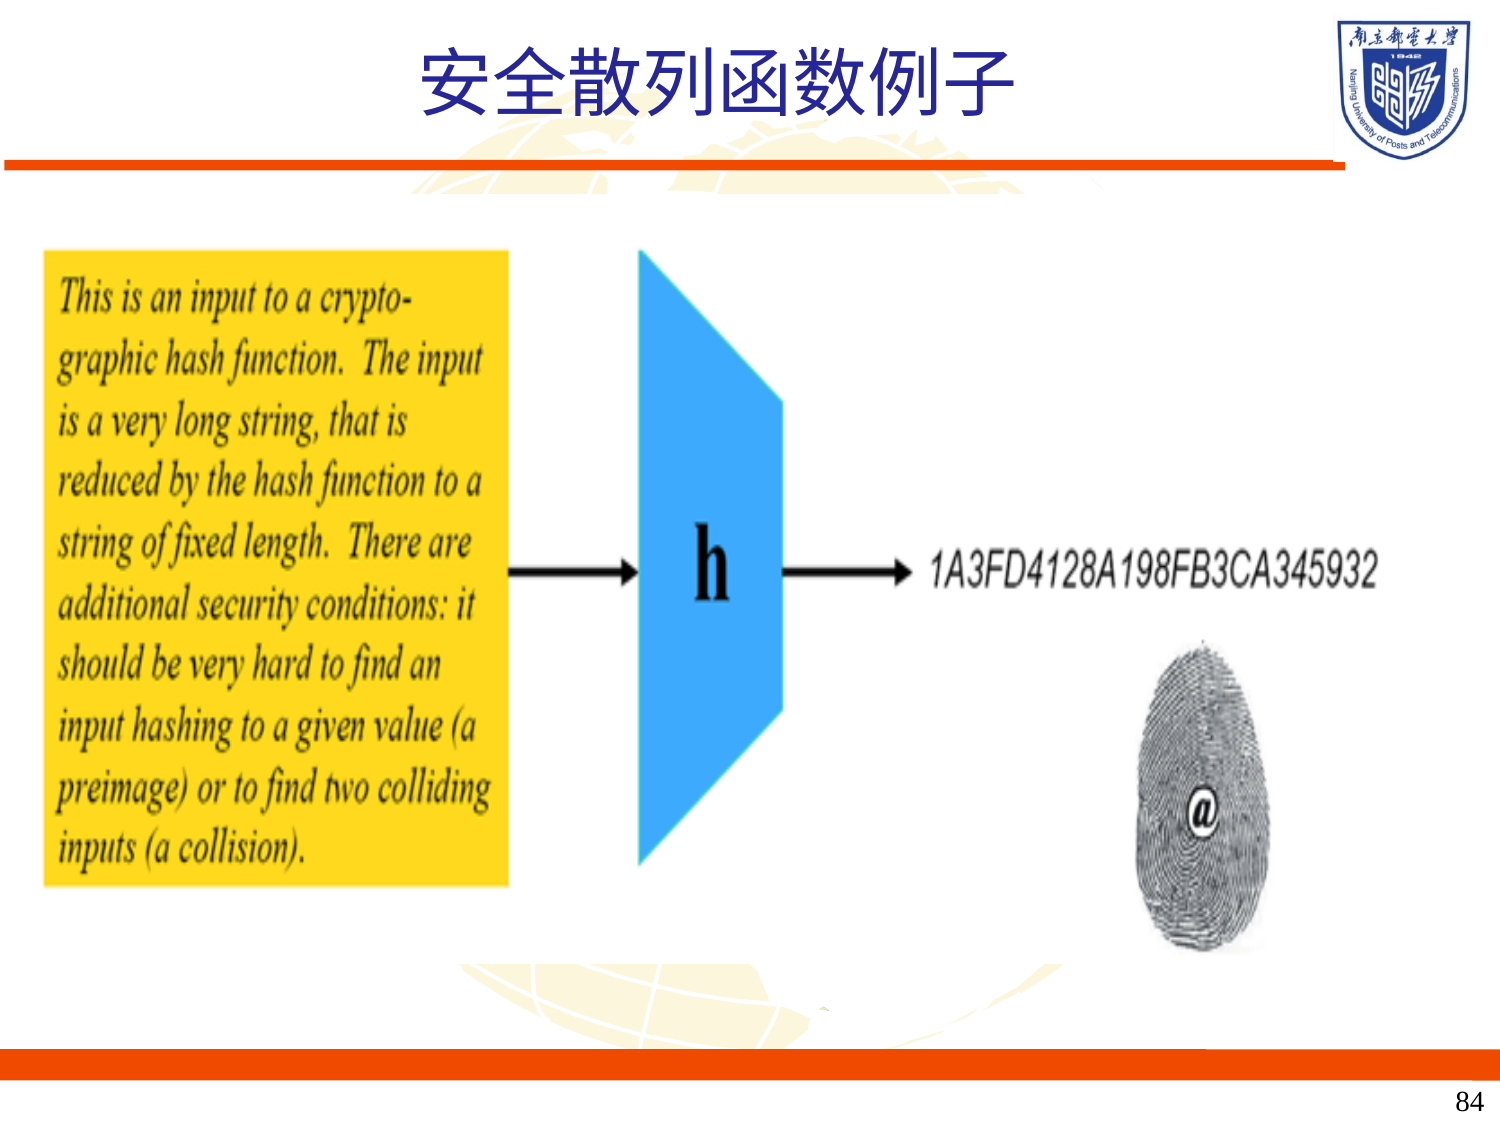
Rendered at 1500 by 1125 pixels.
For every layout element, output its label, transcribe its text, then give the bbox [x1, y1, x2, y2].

picture [1333, 14, 1475, 162]
title 安全散列函数例子 [79, 27, 1355, 192]
slide_number 84 [1424, 1074, 1500, 1125]
picture [0, 194, 1477, 1049]
